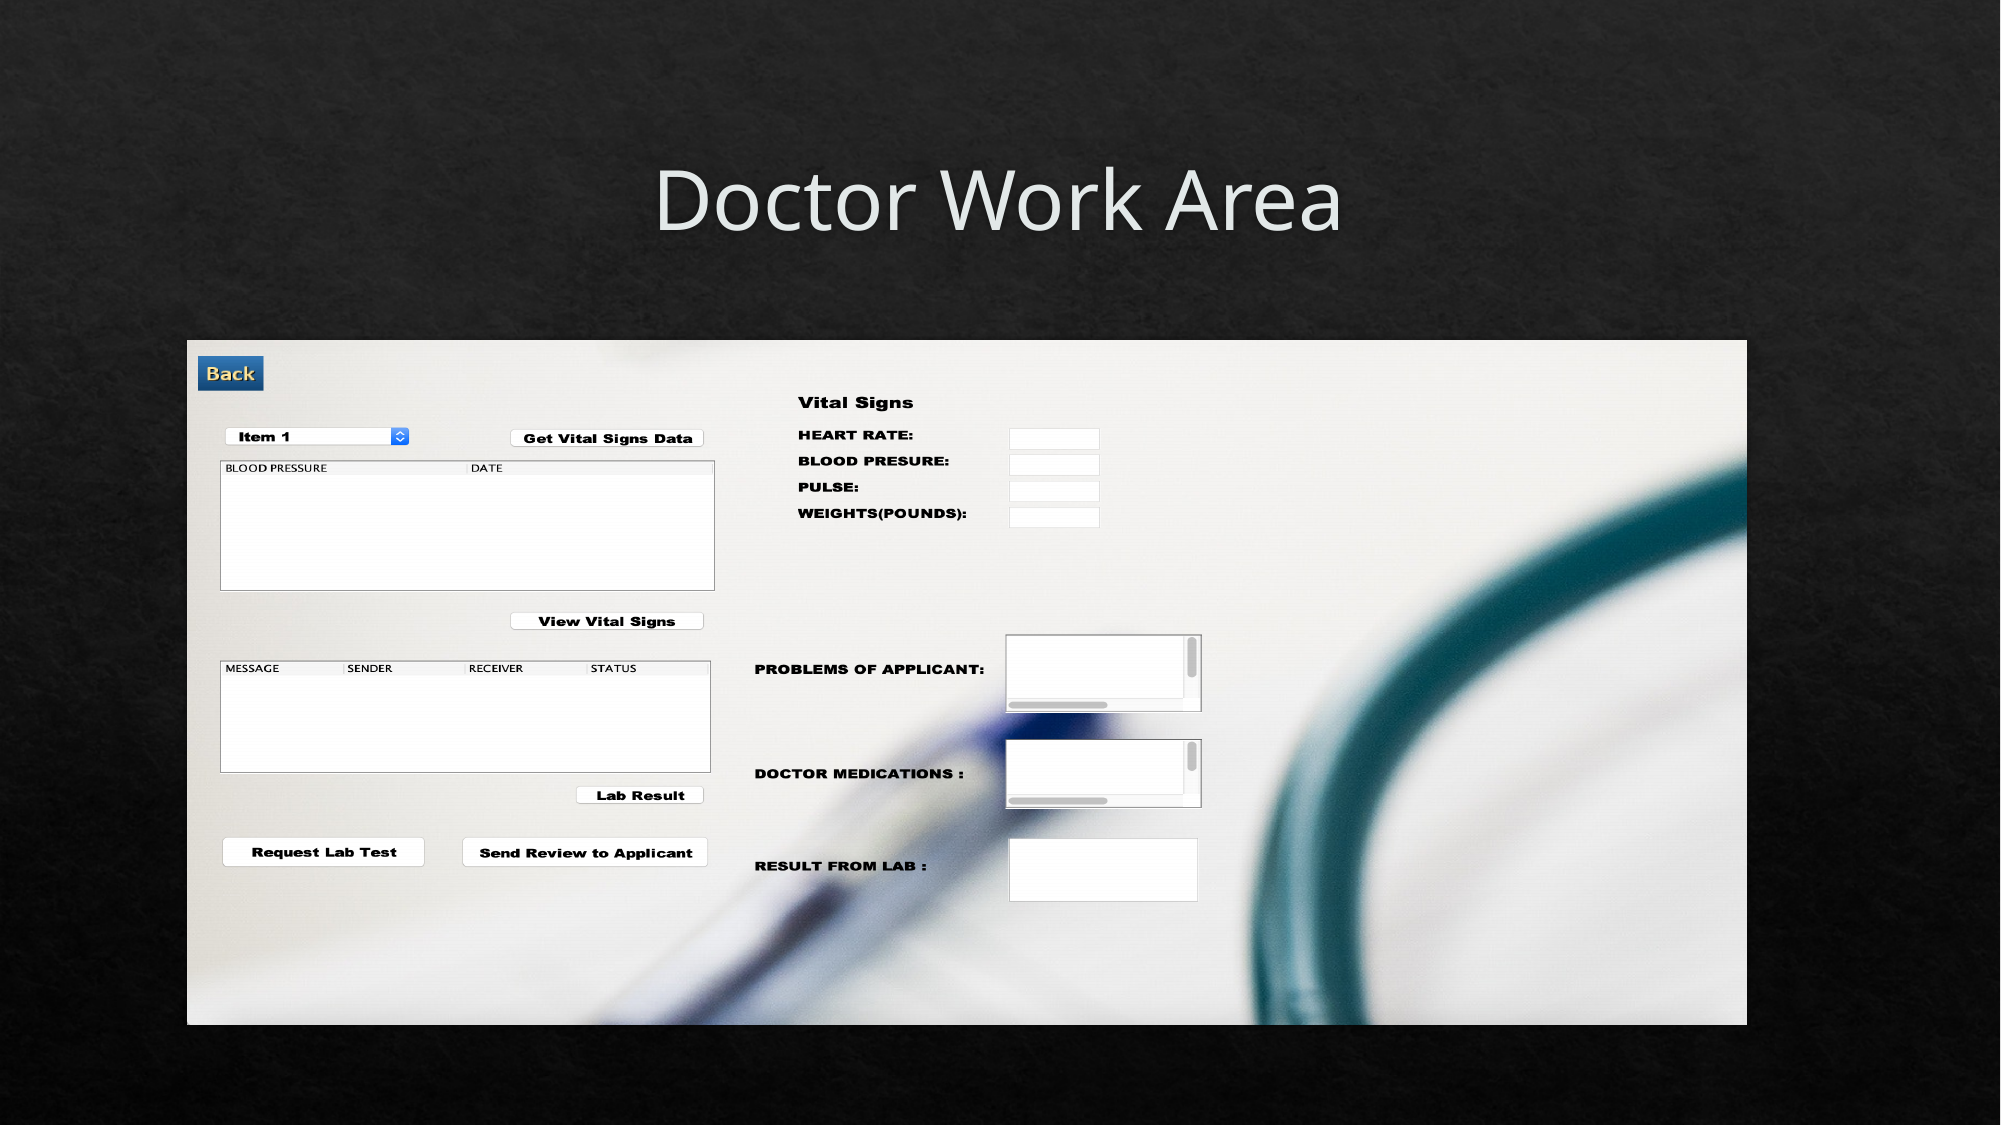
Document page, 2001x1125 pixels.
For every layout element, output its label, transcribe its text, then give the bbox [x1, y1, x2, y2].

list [187, 340, 1747, 1026]
title Doctor Work Area [149, 99, 1849, 307]
